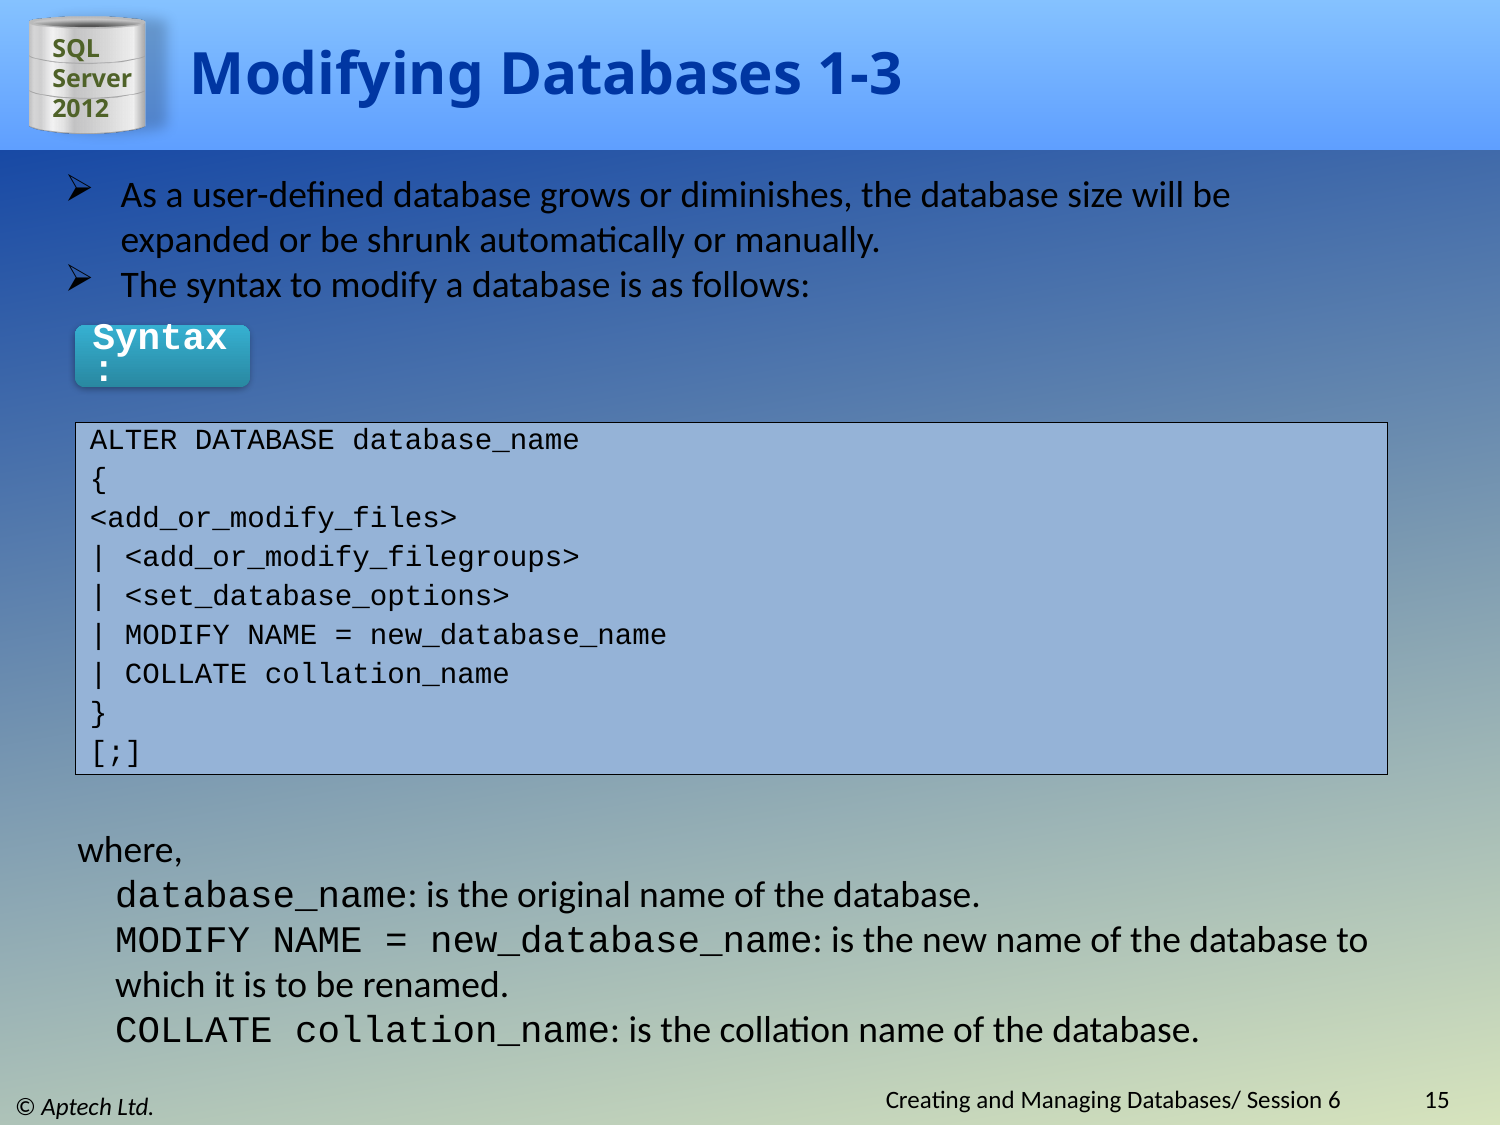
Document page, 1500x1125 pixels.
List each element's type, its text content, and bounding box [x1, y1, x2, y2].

slide_number 15 [1363, 1084, 1465, 1113]
text_box ALTER DATABASE database_name { <add_or_modify_files> | <add_or_modify_filegroups> | <set_database_options> | MODIFY NAME = new_database_name | COLLATE collation_name } [;] [75, 422, 1388, 775]
text_box where, database_name: is the original name of the database. MODIFY NAME = new_database_name: is the new name of the database to which it is to be renamed. COLLATE collation_name: is the collation name of the database. [62, 817, 1450, 1058]
footer Creating and Managing Databases/ Session 6 [375, 1084, 1363, 1113]
text_box Syntax: [75, 324, 250, 388]
picture [24, 0, 150, 150]
title Modifying Databases 1-3 [174, 37, 1426, 106]
text_box As a user-defined database grows or diminishes, the database size will be expanded or be shrunk automatically or manually. The syntax to modify a database is as follows: [49, 162, 1400, 313]
